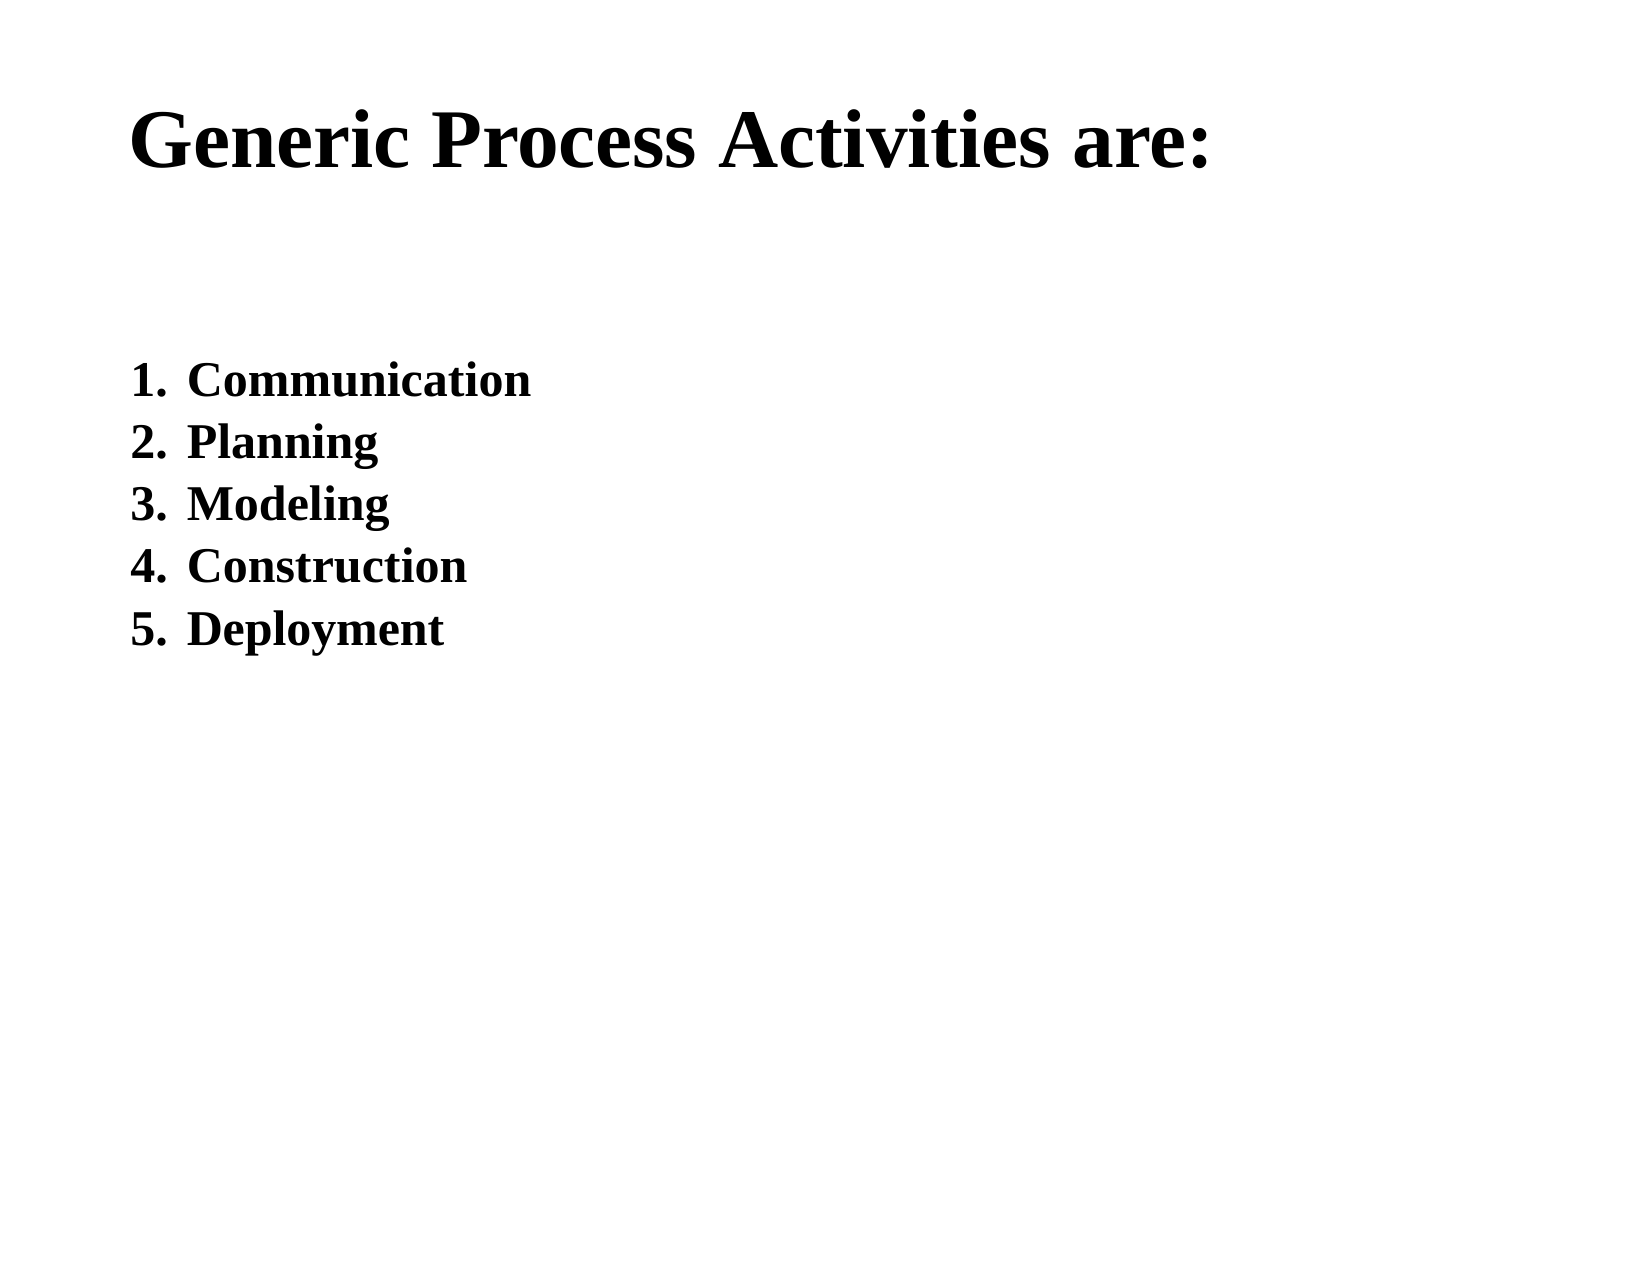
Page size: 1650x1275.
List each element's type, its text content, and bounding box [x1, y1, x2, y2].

title Generic Process Activities are: [113, 67, 1537, 315]
list Communication Planning Modeling Construction Deployment [113, 339, 1537, 1149]
